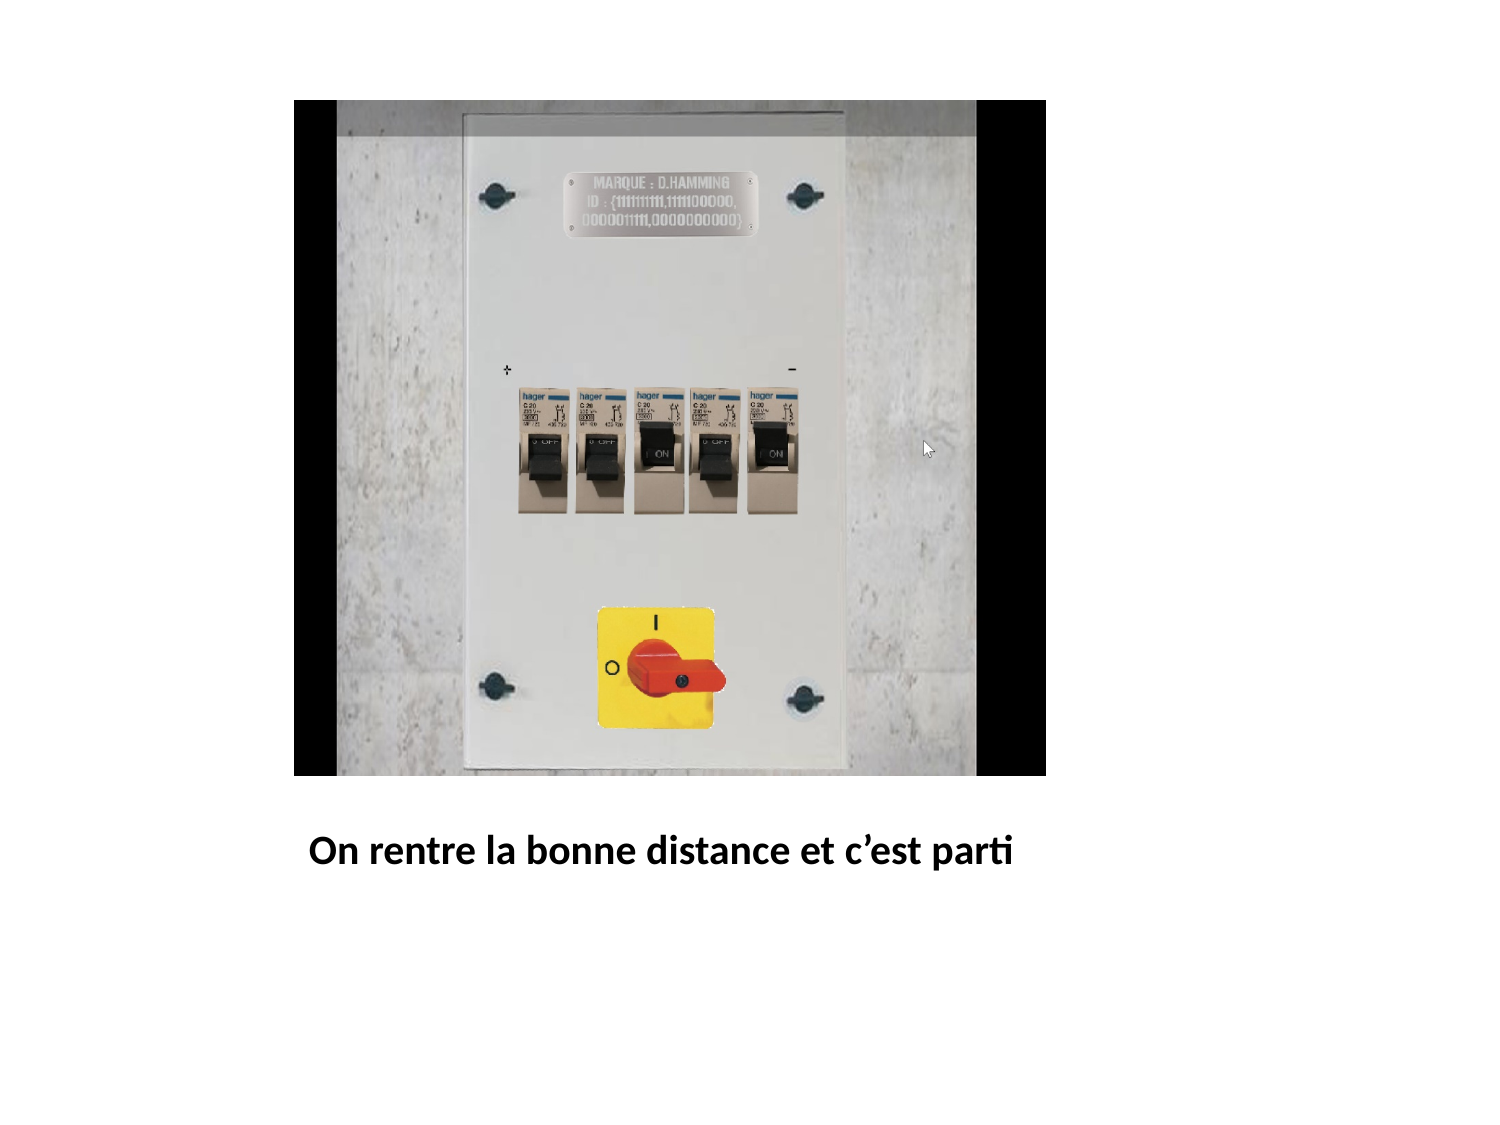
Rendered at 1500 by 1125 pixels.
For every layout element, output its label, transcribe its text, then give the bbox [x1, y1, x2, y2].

picture [293, 100, 1047, 776]
title On rentre la bonne distance et c’est parti [294, 787, 1194, 881]
